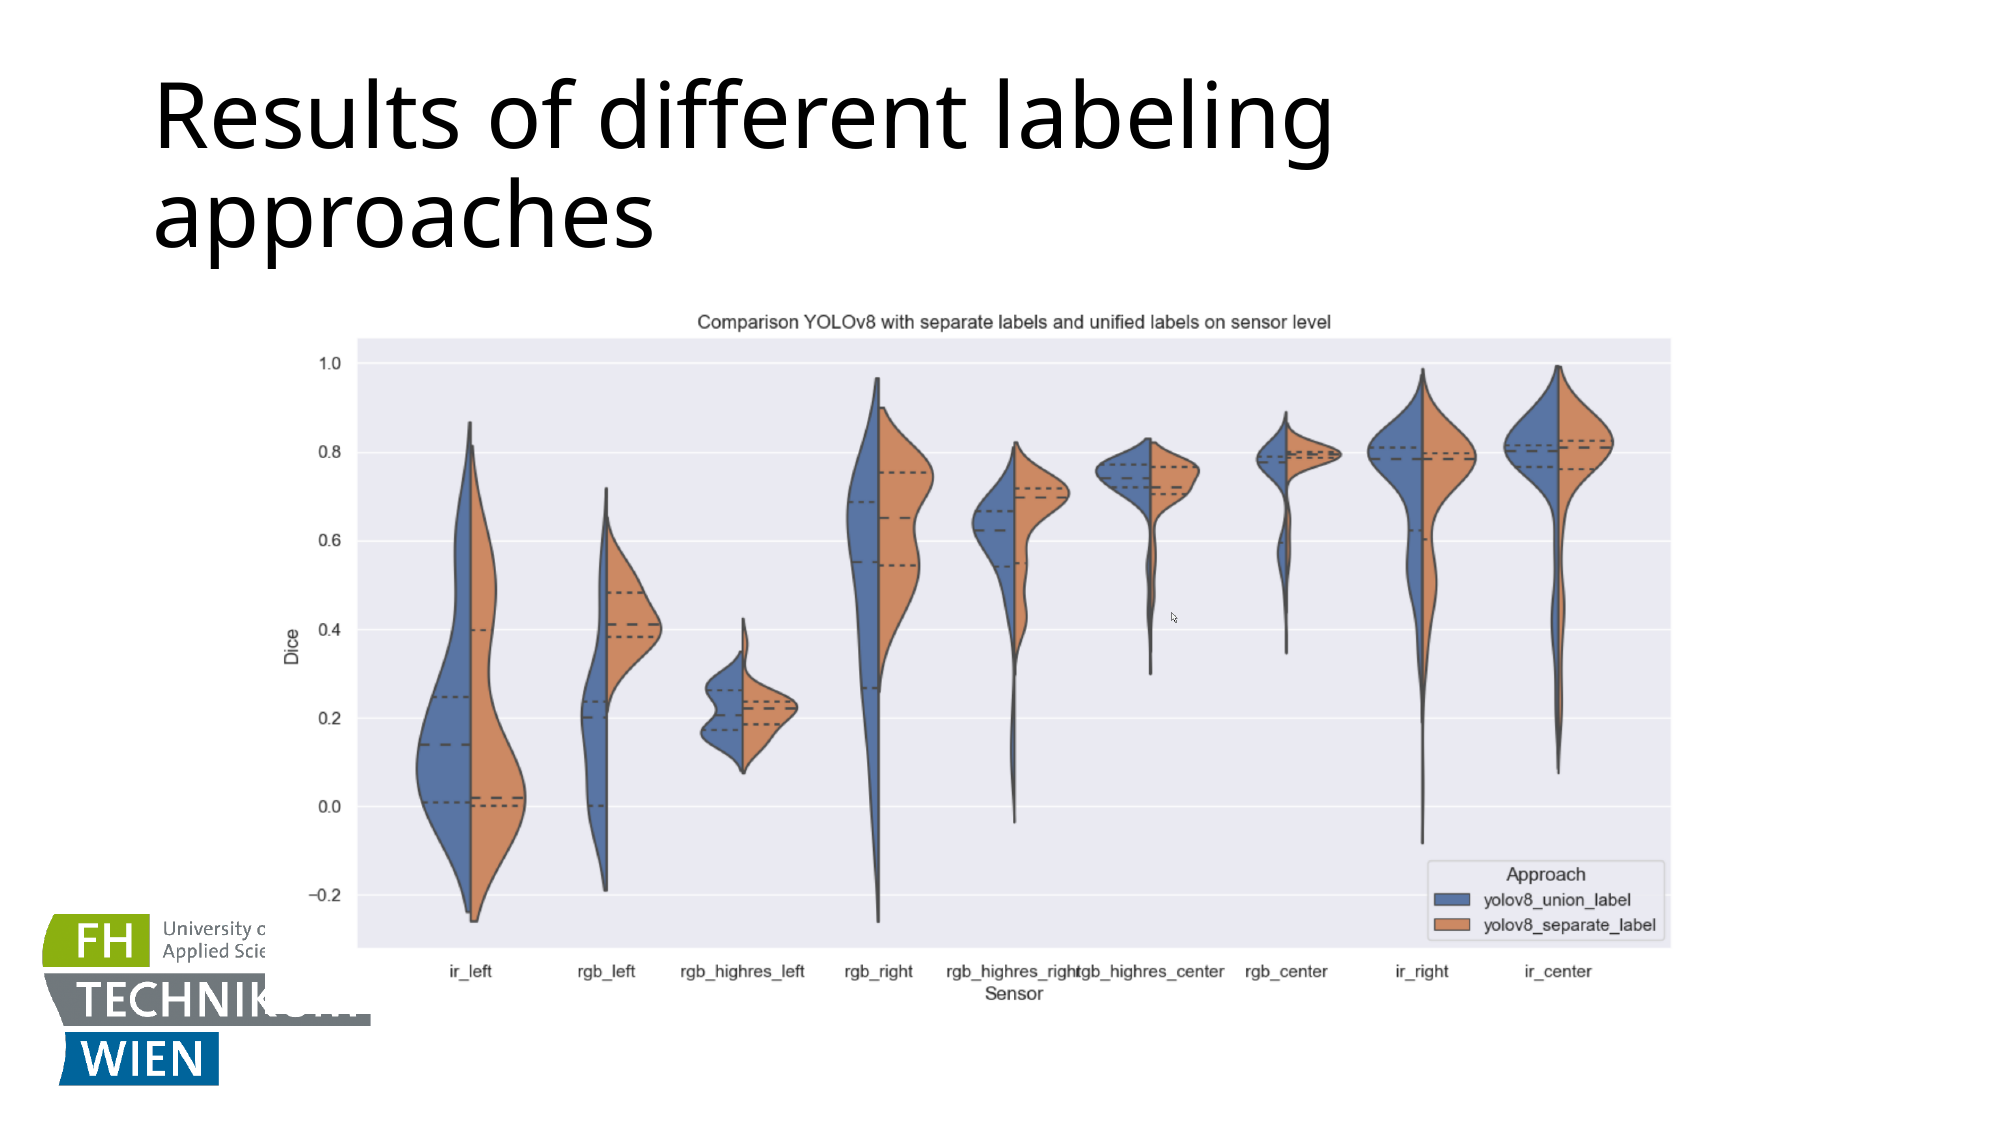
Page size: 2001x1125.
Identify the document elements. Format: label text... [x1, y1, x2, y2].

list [265, 299, 1735, 1014]
title Results of different labeling approaches [137, 59, 1863, 278]
picture [0, 837, 427, 1125]
